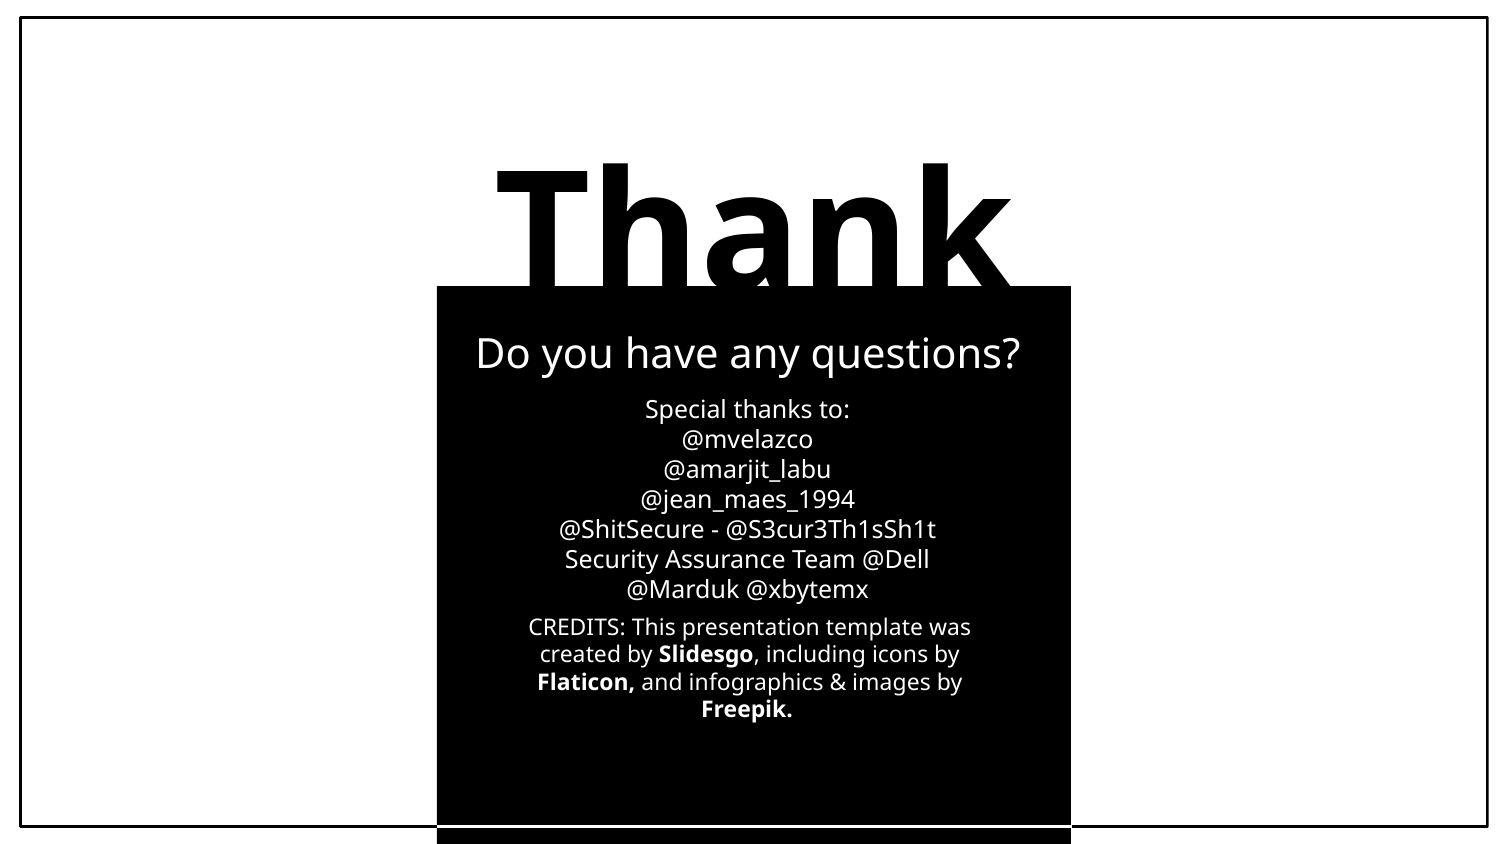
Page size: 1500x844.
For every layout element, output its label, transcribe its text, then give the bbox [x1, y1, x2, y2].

title Thanks [439, 108, 1069, 279]
subtitle Do you have any questions? Special thanks to: @mvelazco @amarjit_labu @jean_maes_1994 @ShitSecure - @S3cur3Th1sSh1t Security Assurance Team @Dell @Marduk @xbytemx [454, 311, 1041, 510]
